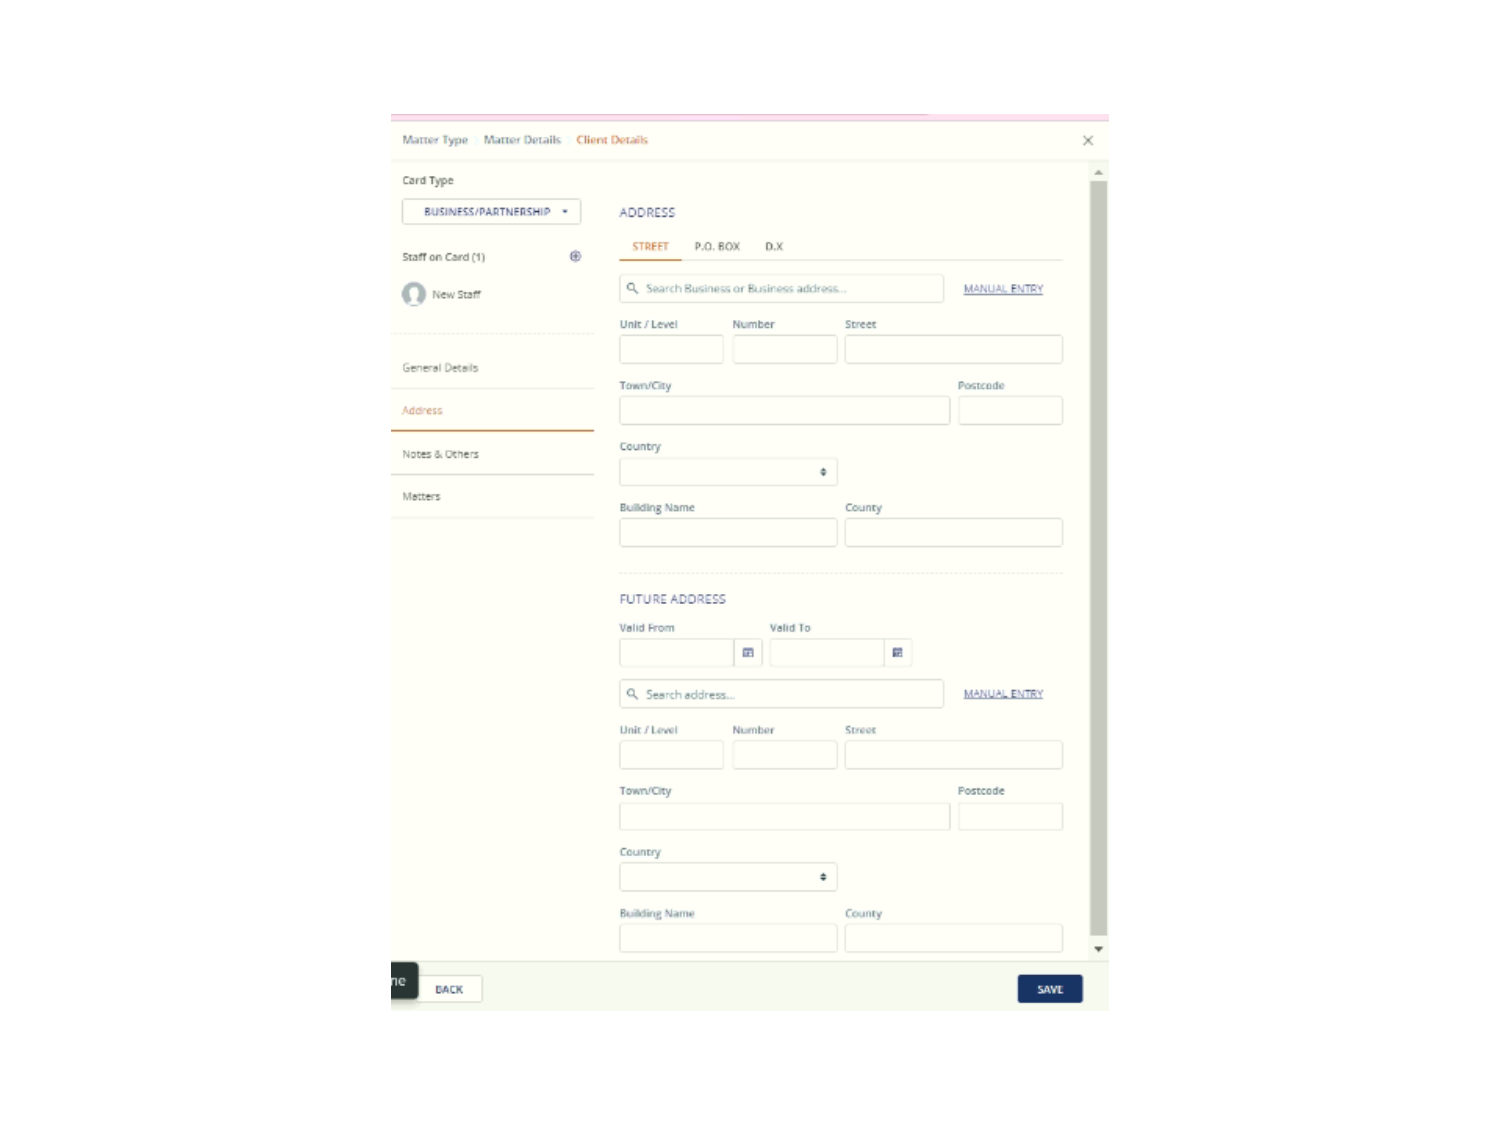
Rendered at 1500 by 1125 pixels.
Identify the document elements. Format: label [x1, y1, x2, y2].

picture [391, 114, 1109, 1011]
